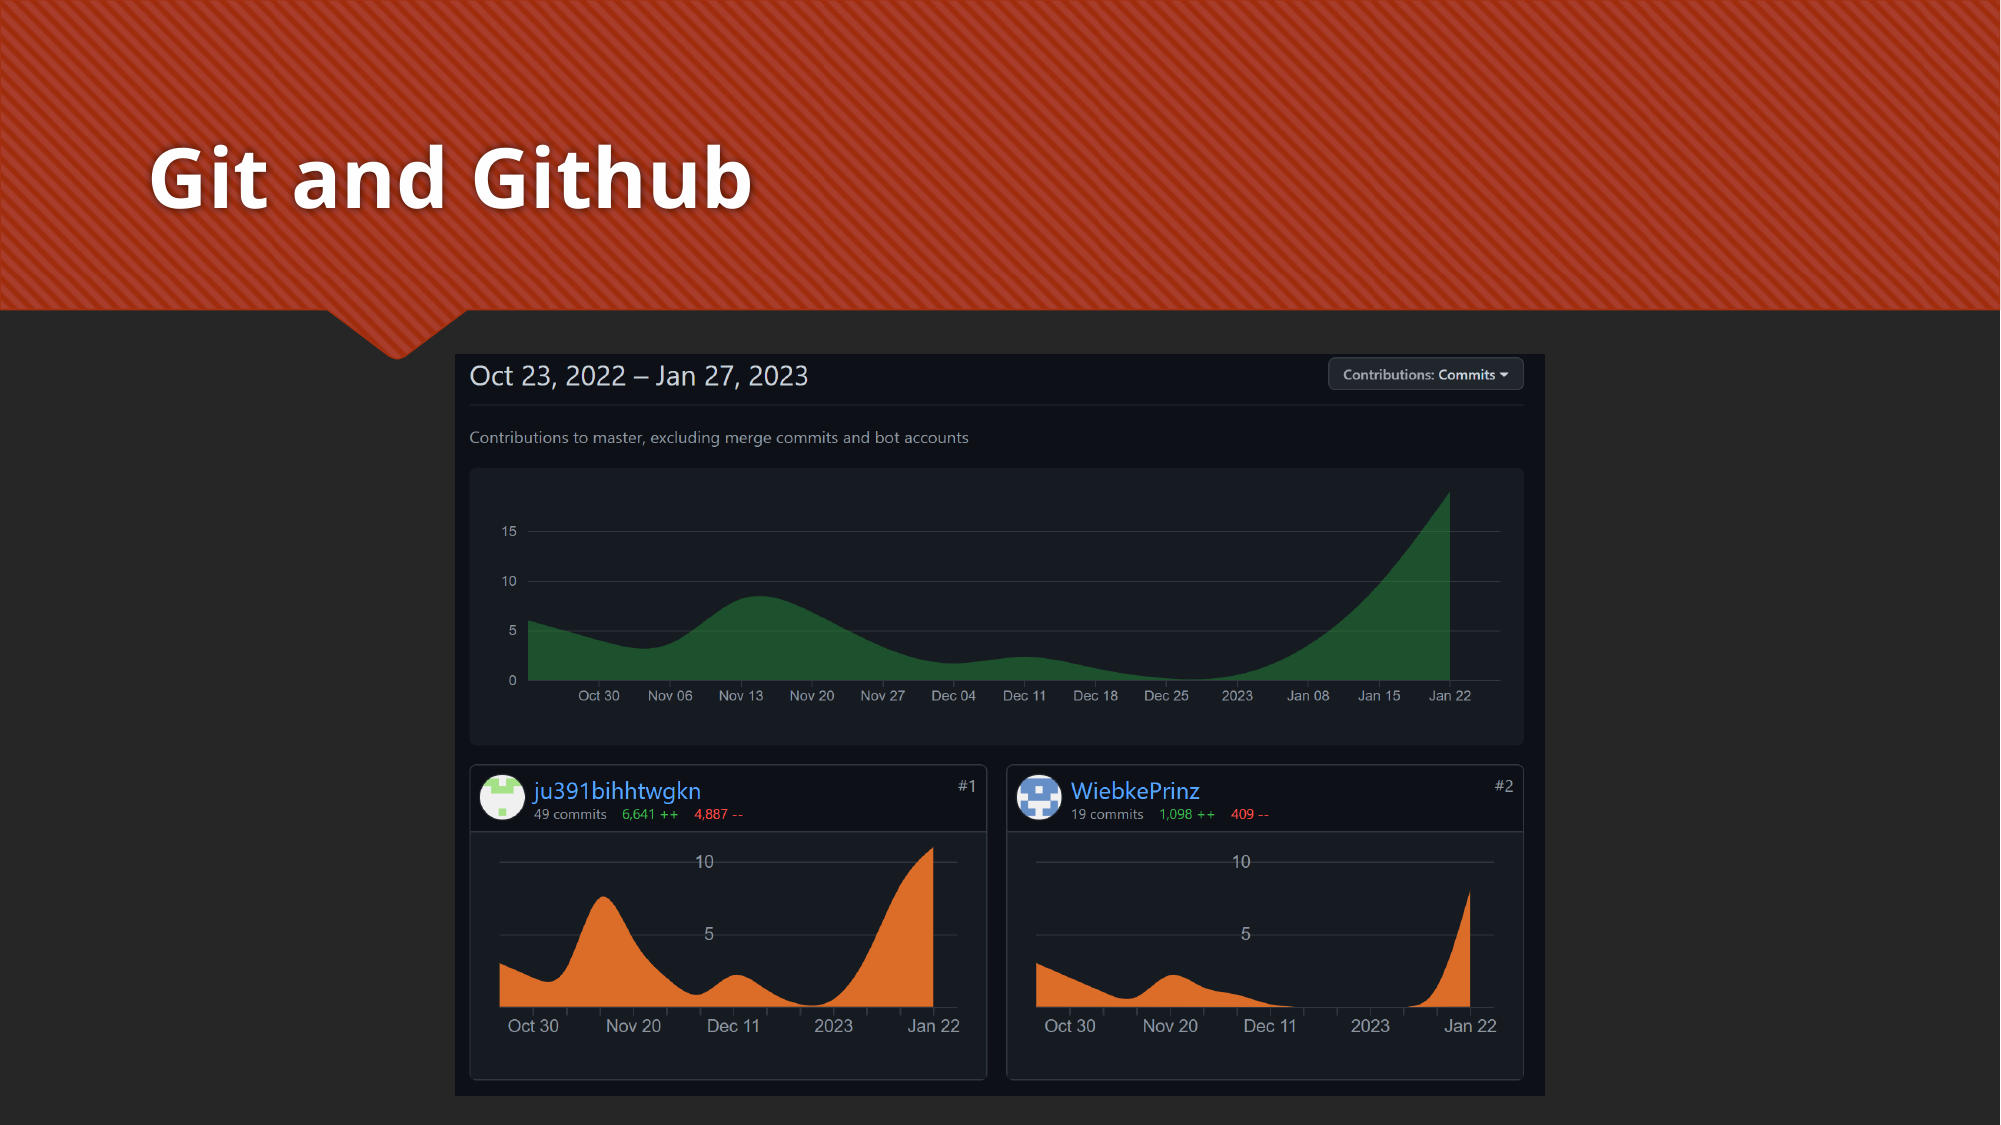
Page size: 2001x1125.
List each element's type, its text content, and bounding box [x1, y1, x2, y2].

title Git and Github [132, 73, 1868, 233]
picture [454, 354, 1546, 1097]
